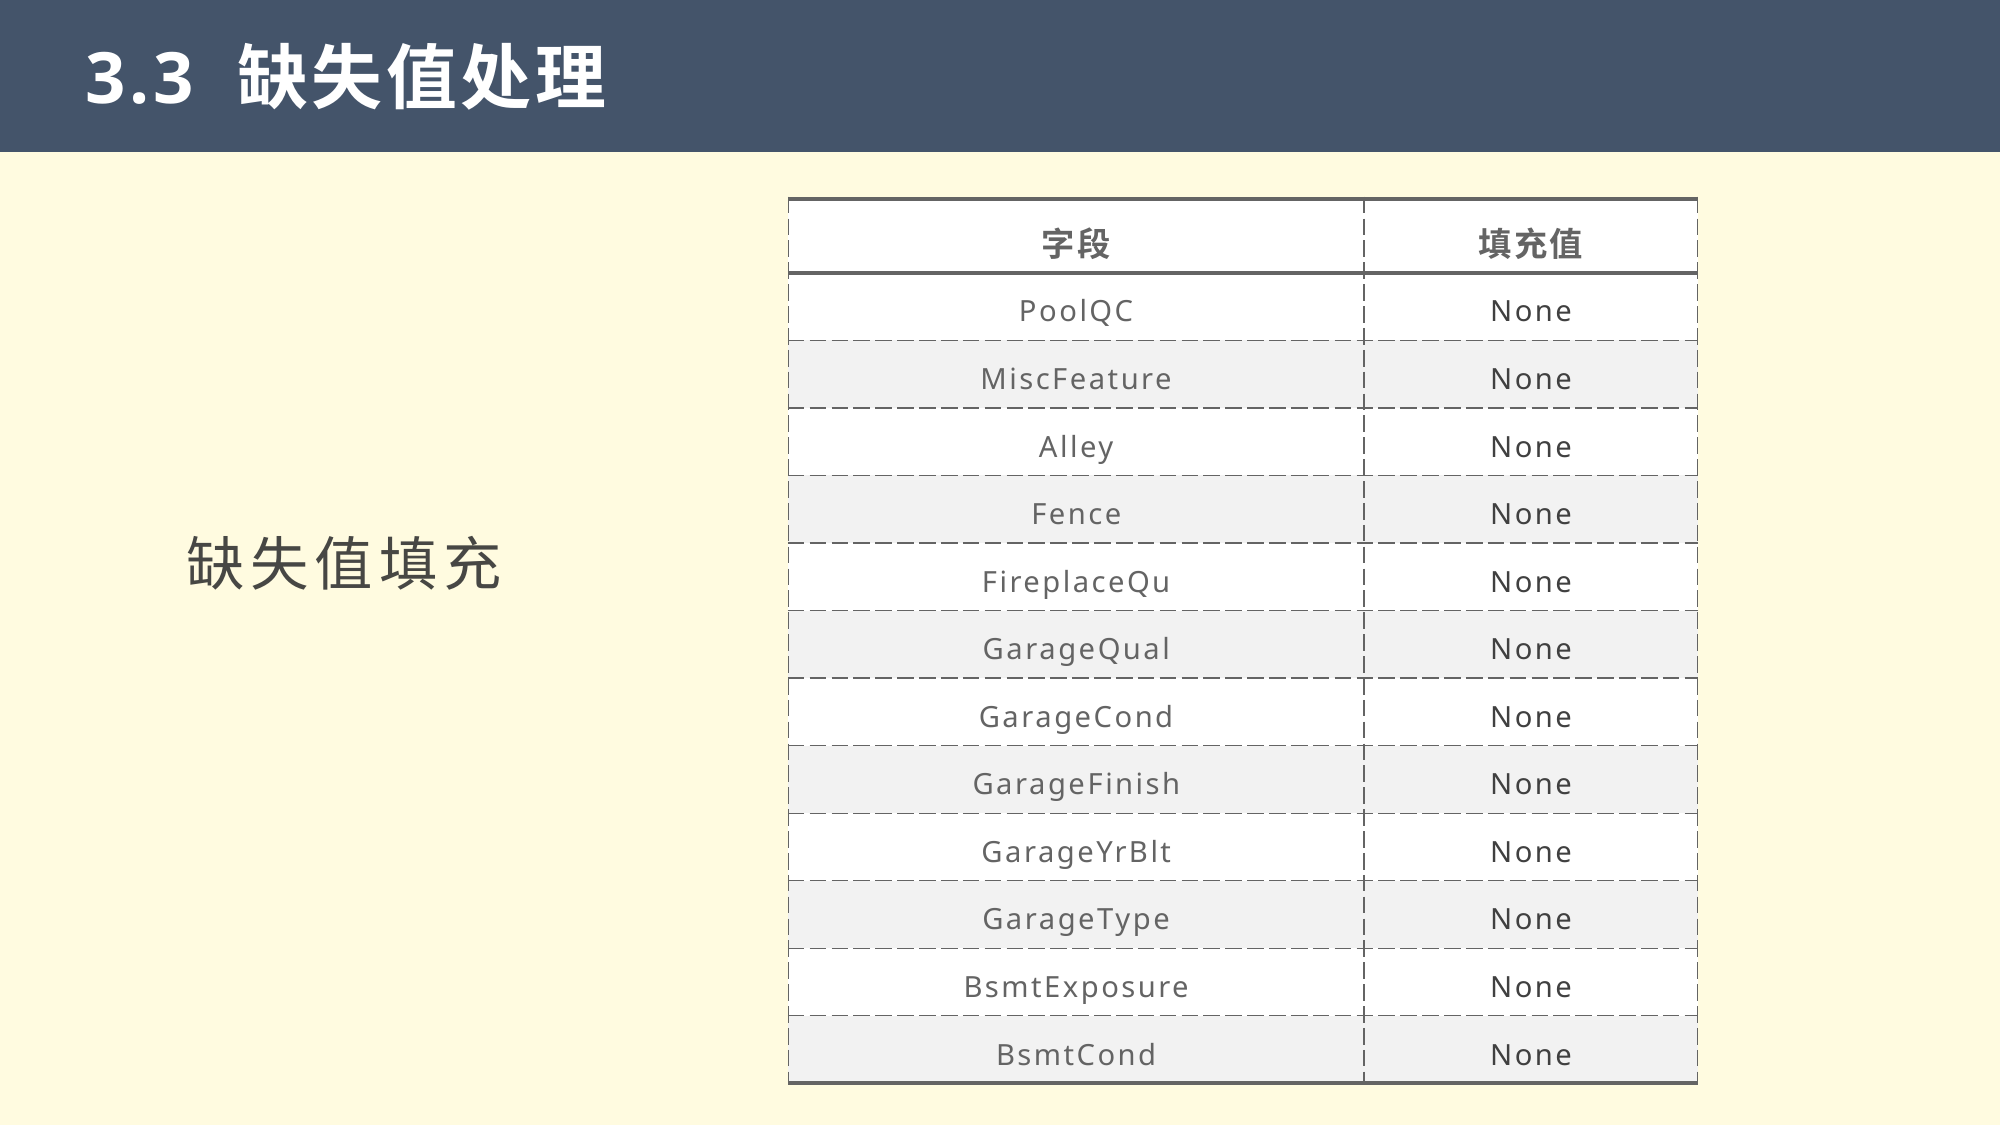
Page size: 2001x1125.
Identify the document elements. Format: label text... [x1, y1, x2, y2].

table_cell GarageType [788, 881, 1364, 948]
table_cell None [1364, 1016, 1698, 1081]
table_cell None [1364, 543, 1698, 611]
table_cell Alley [788, 408, 1364, 475]
table_header 字段 [788, 201, 1364, 271]
table_cell FireplaceQu [788, 543, 1364, 611]
table_cell None [1364, 340, 1698, 408]
table_cell GarageQual [788, 611, 1364, 678]
table_cell GarageYrBlt [788, 813, 1364, 881]
table_cell GarageCond [788, 678, 1364, 746]
text_box [0, 0, 2000, 153]
text_box 缺失值填充 [142, 519, 546, 605]
table_cell MiscFeature [788, 340, 1364, 408]
table_cell None [1364, 275, 1698, 340]
table_cell None [1364, 948, 1698, 1016]
text_box 3.3 缺失值处理 [75, 24, 1925, 125]
table_cell None [1364, 408, 1698, 475]
table_cell PoolQC [788, 275, 1364, 340]
table_cell BsmtExposure [788, 948, 1364, 1016]
table_header 填充值 [1364, 201, 1698, 271]
table_cell None [1364, 881, 1698, 948]
table_cell Fence [788, 475, 1364, 543]
table_cell None [1364, 813, 1698, 881]
table_cell None [1364, 746, 1698, 813]
table_cell None [1364, 678, 1698, 746]
table_cell BsmtCond [788, 1016, 1364, 1081]
table_cell None [1364, 611, 1698, 678]
table_cell GarageFinish [788, 746, 1364, 813]
table_cell None [1364, 475, 1698, 543]
